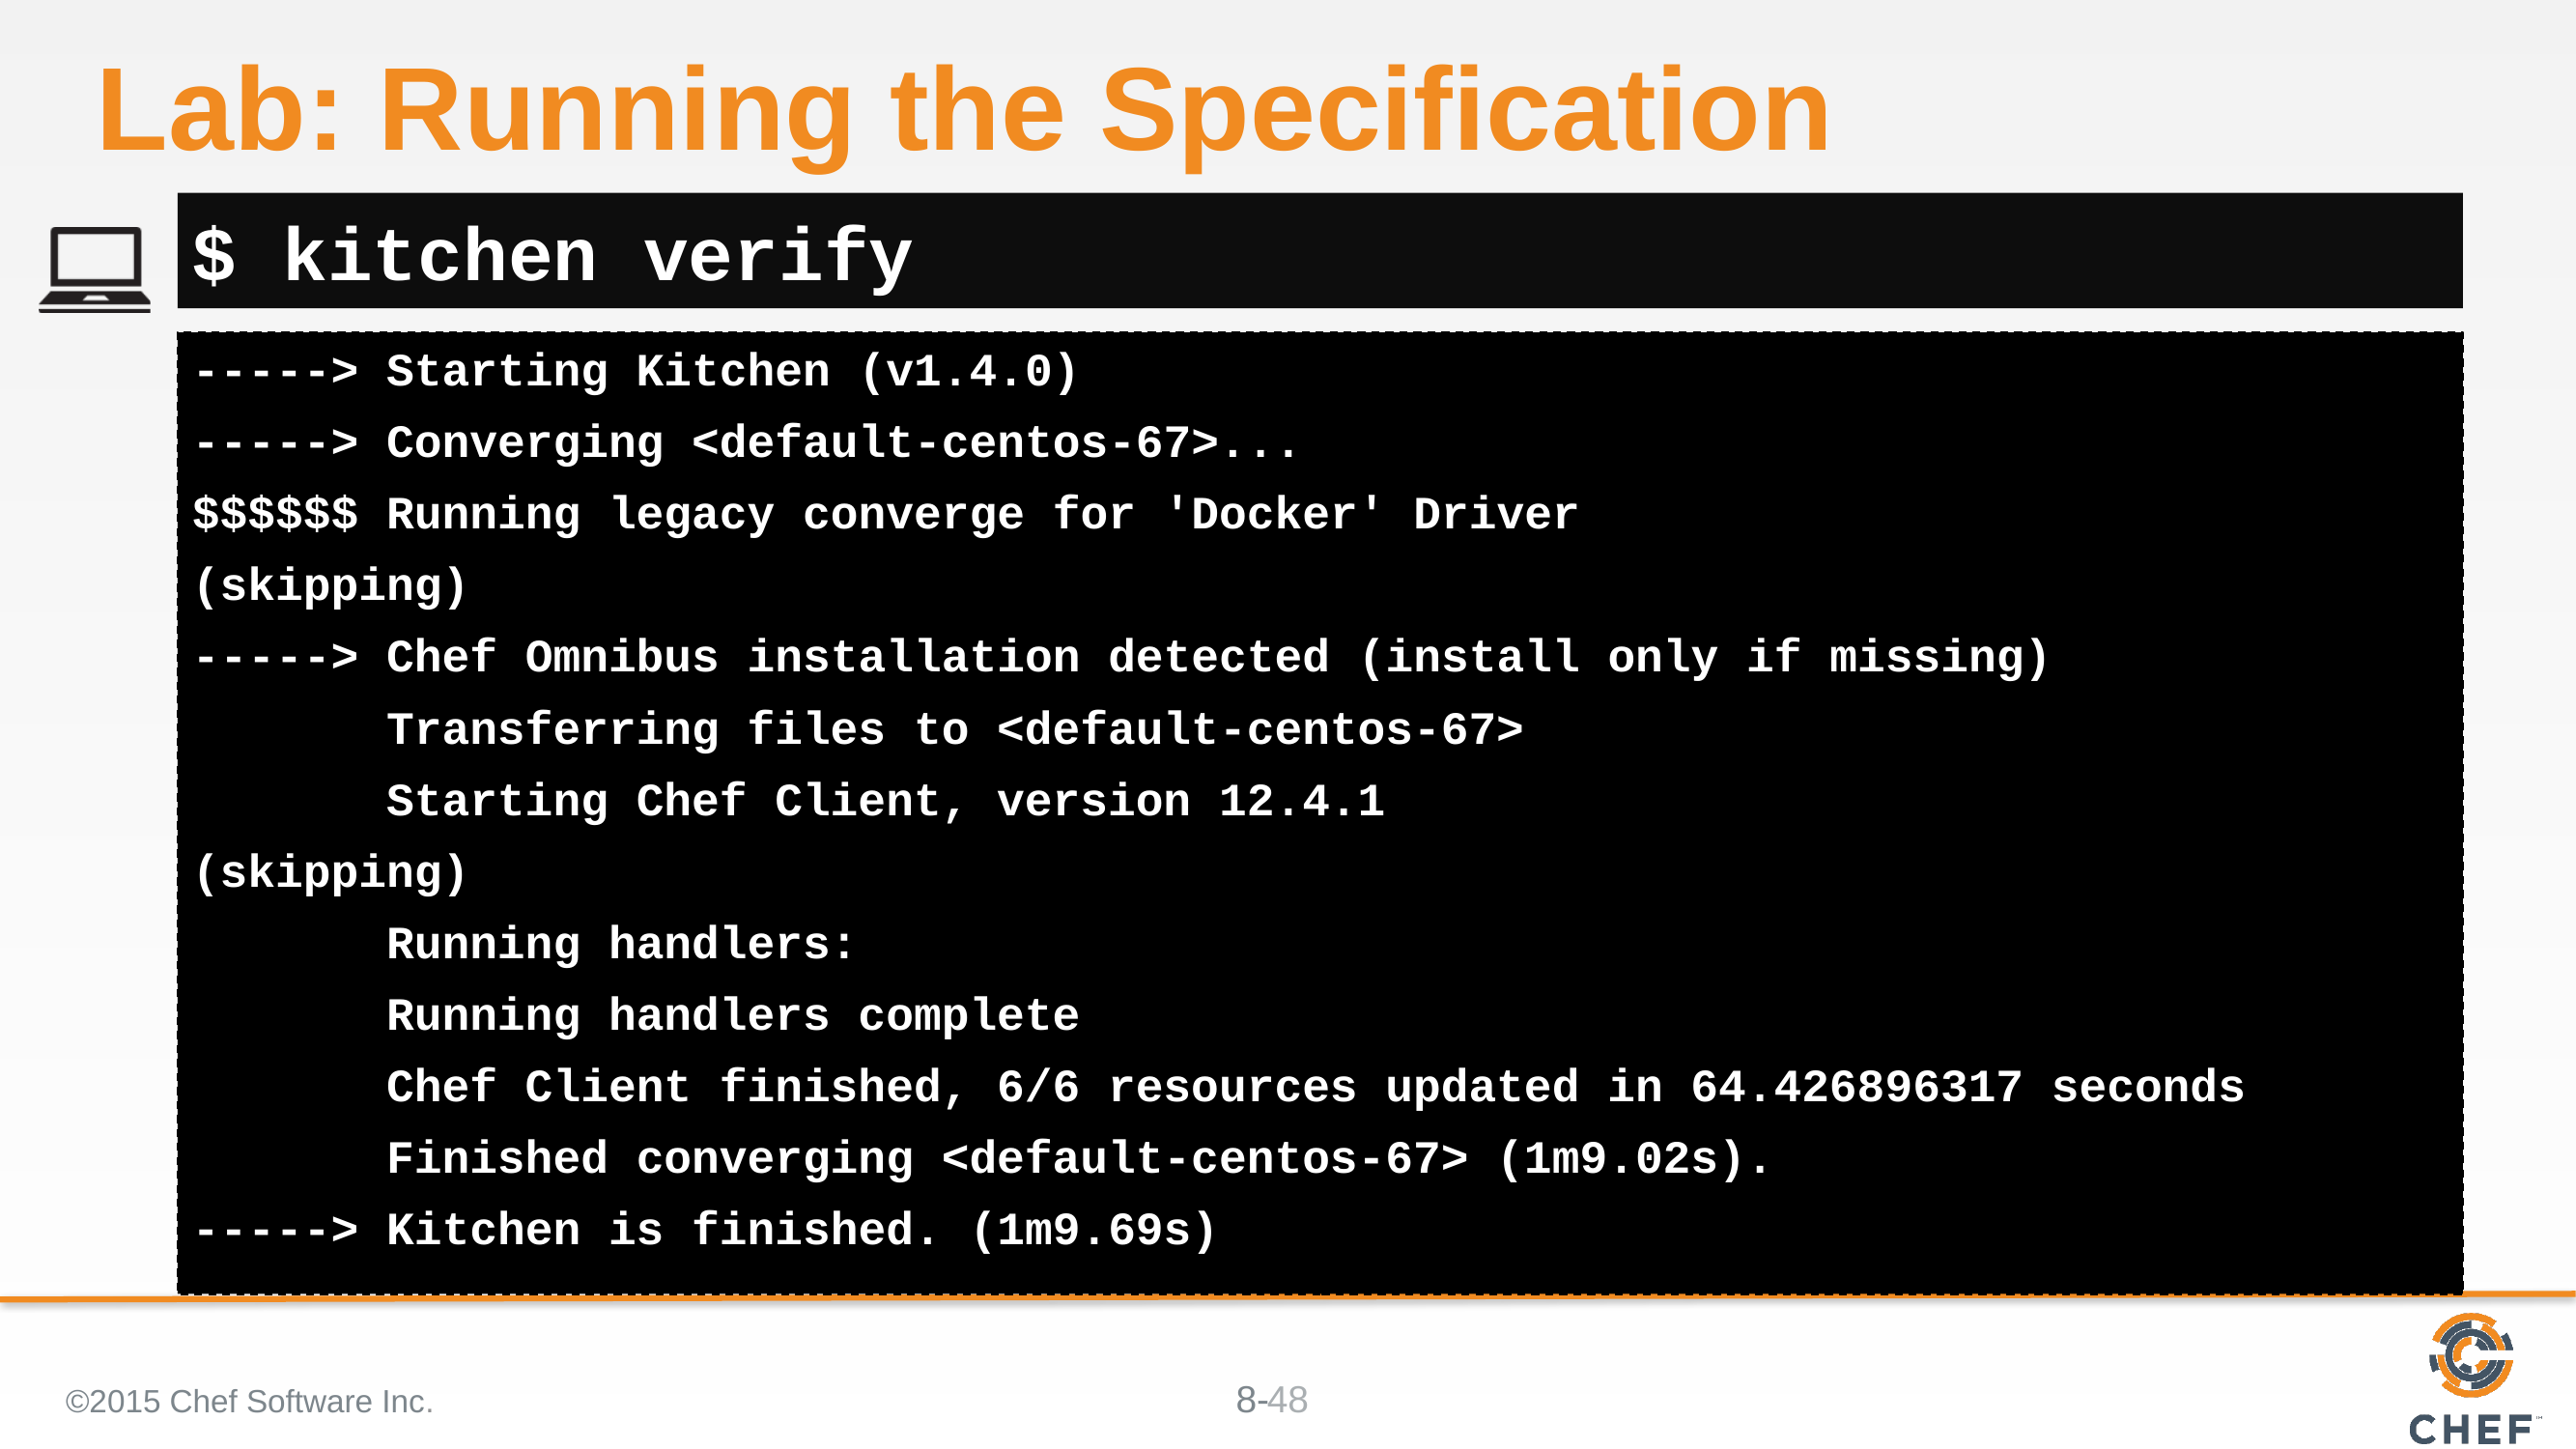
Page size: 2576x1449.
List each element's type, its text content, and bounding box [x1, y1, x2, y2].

footer ©2015 Chef Software Inc. [51, 1359, 952, 1440]
list $ kitchen verify [177, 192, 2463, 309]
list -----> Starting Kitchen (v1.4.0) -----> Converging <default-centos-67>... $$$$$$ Running legacy converge for 'Docker' Driver (skipping) -----> Chef Omnibus installation detected (install only if missing) Transferring files to <default-centos-67> Starting Chef Client, version 12.4.1 (skipping) Running handlers: Running handlers complete Chef Client finished, 6/6 resources updated in 64.426896317 seconds Finished converging <default-centos-67> (1m9.02s). -----> Kitchen is finished. (1m9.69s) [177, 331, 2464, 1295]
picture [2399, 1297, 2550, 1449]
title Lab: Running the Specification [96, 48, 2463, 180]
slide_number 48 [998, 1359, 1578, 1437]
